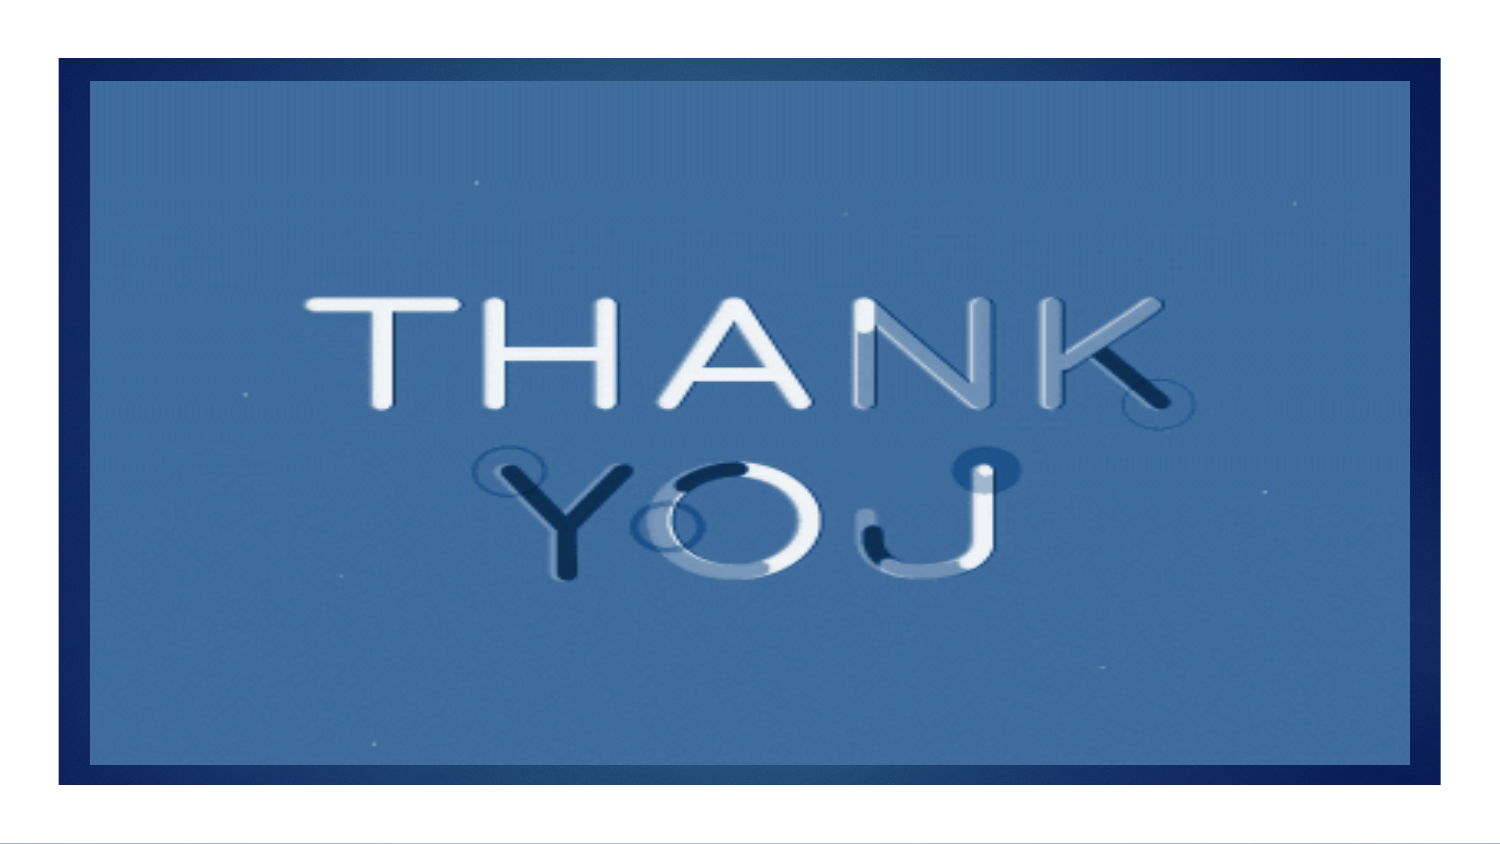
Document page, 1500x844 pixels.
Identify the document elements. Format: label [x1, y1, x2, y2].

picture [90, 81, 1410, 765]
text_box [0, 0, 1500, 844]
